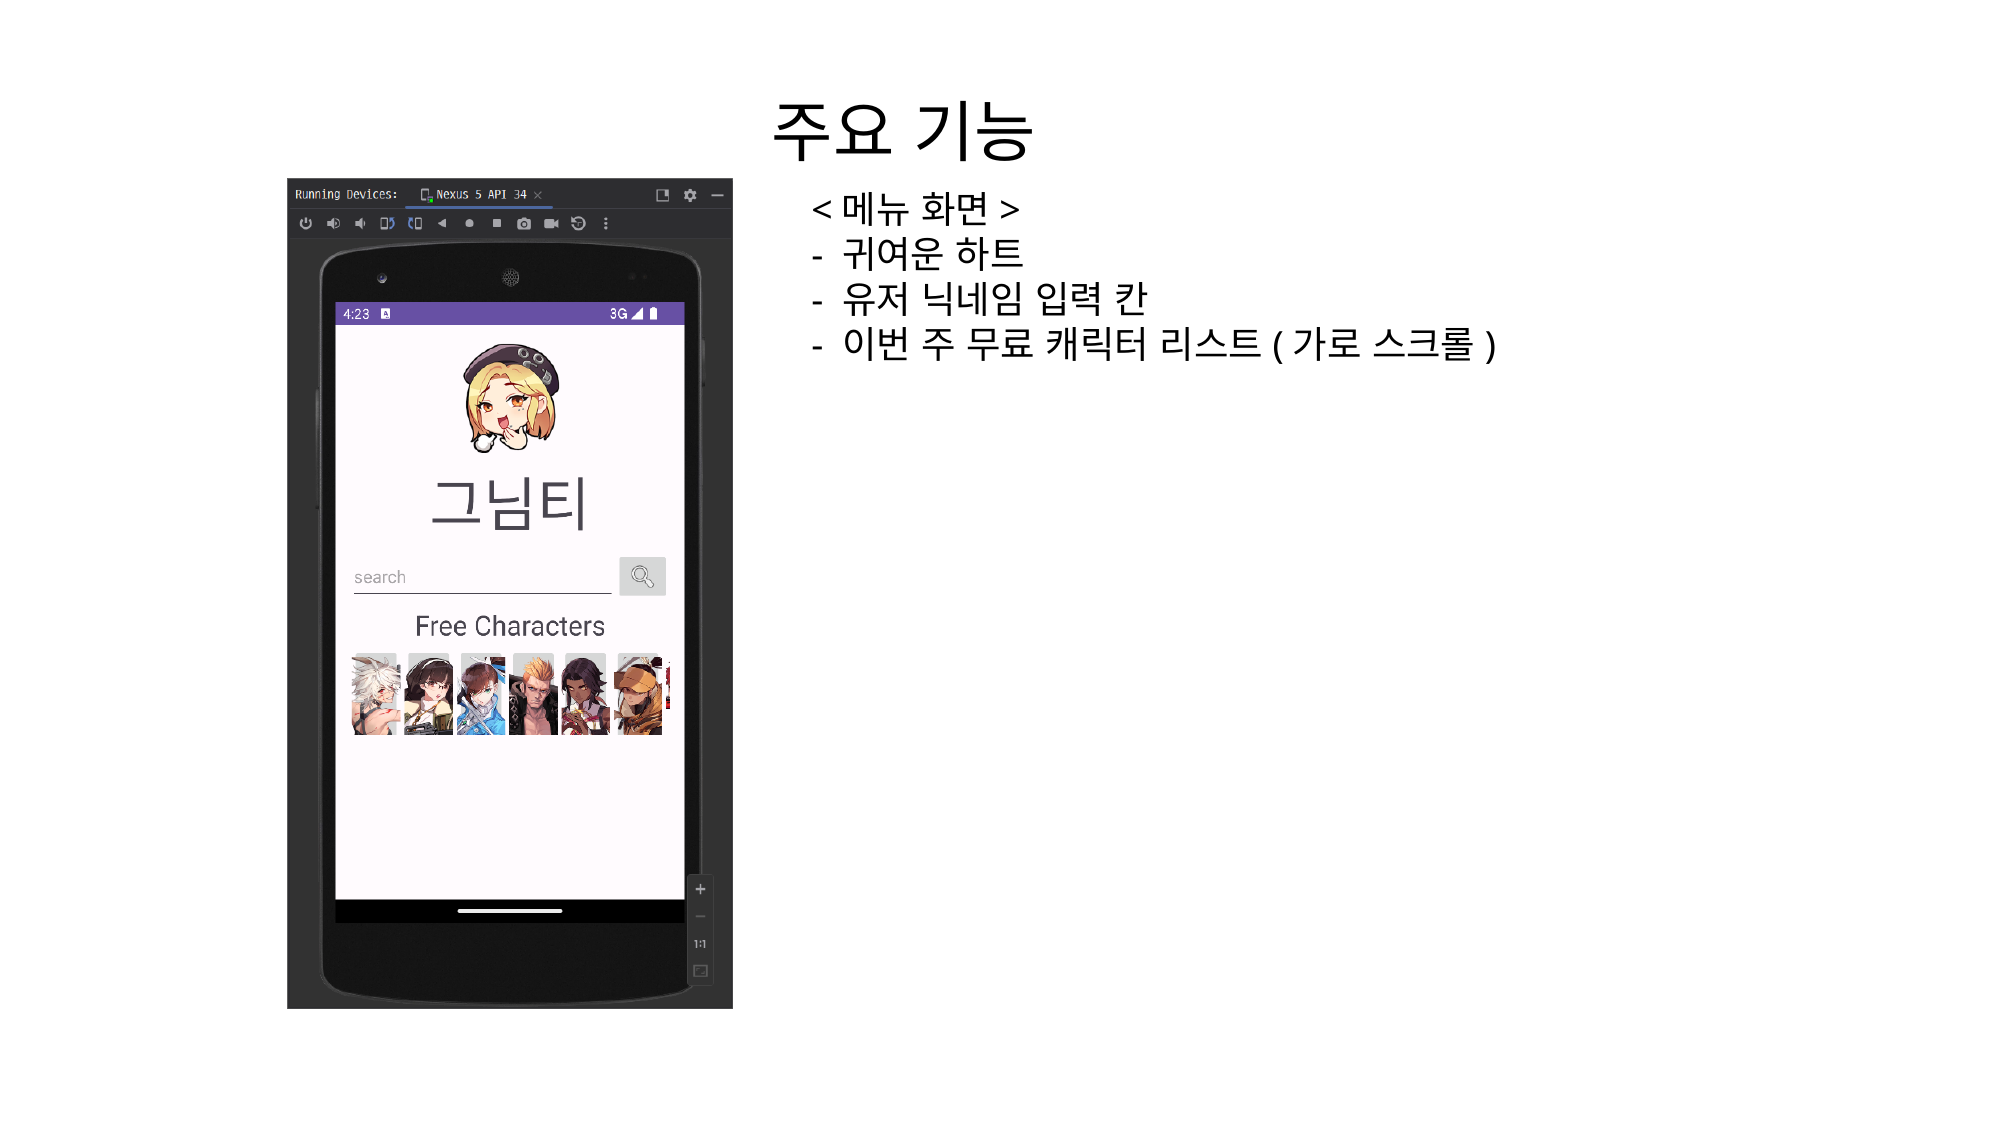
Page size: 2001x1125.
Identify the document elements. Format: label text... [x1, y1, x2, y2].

text_box 주요 기능 [338, 82, 1471, 178]
text_box <메뉴 화면> - 귀여운 하트 - 유저 닉네임 입력 칸 - 이번 주 무료 캐릭터 리스트(가로 스크롤) [796, 178, 1738, 374]
picture [287, 178, 733, 1009]
